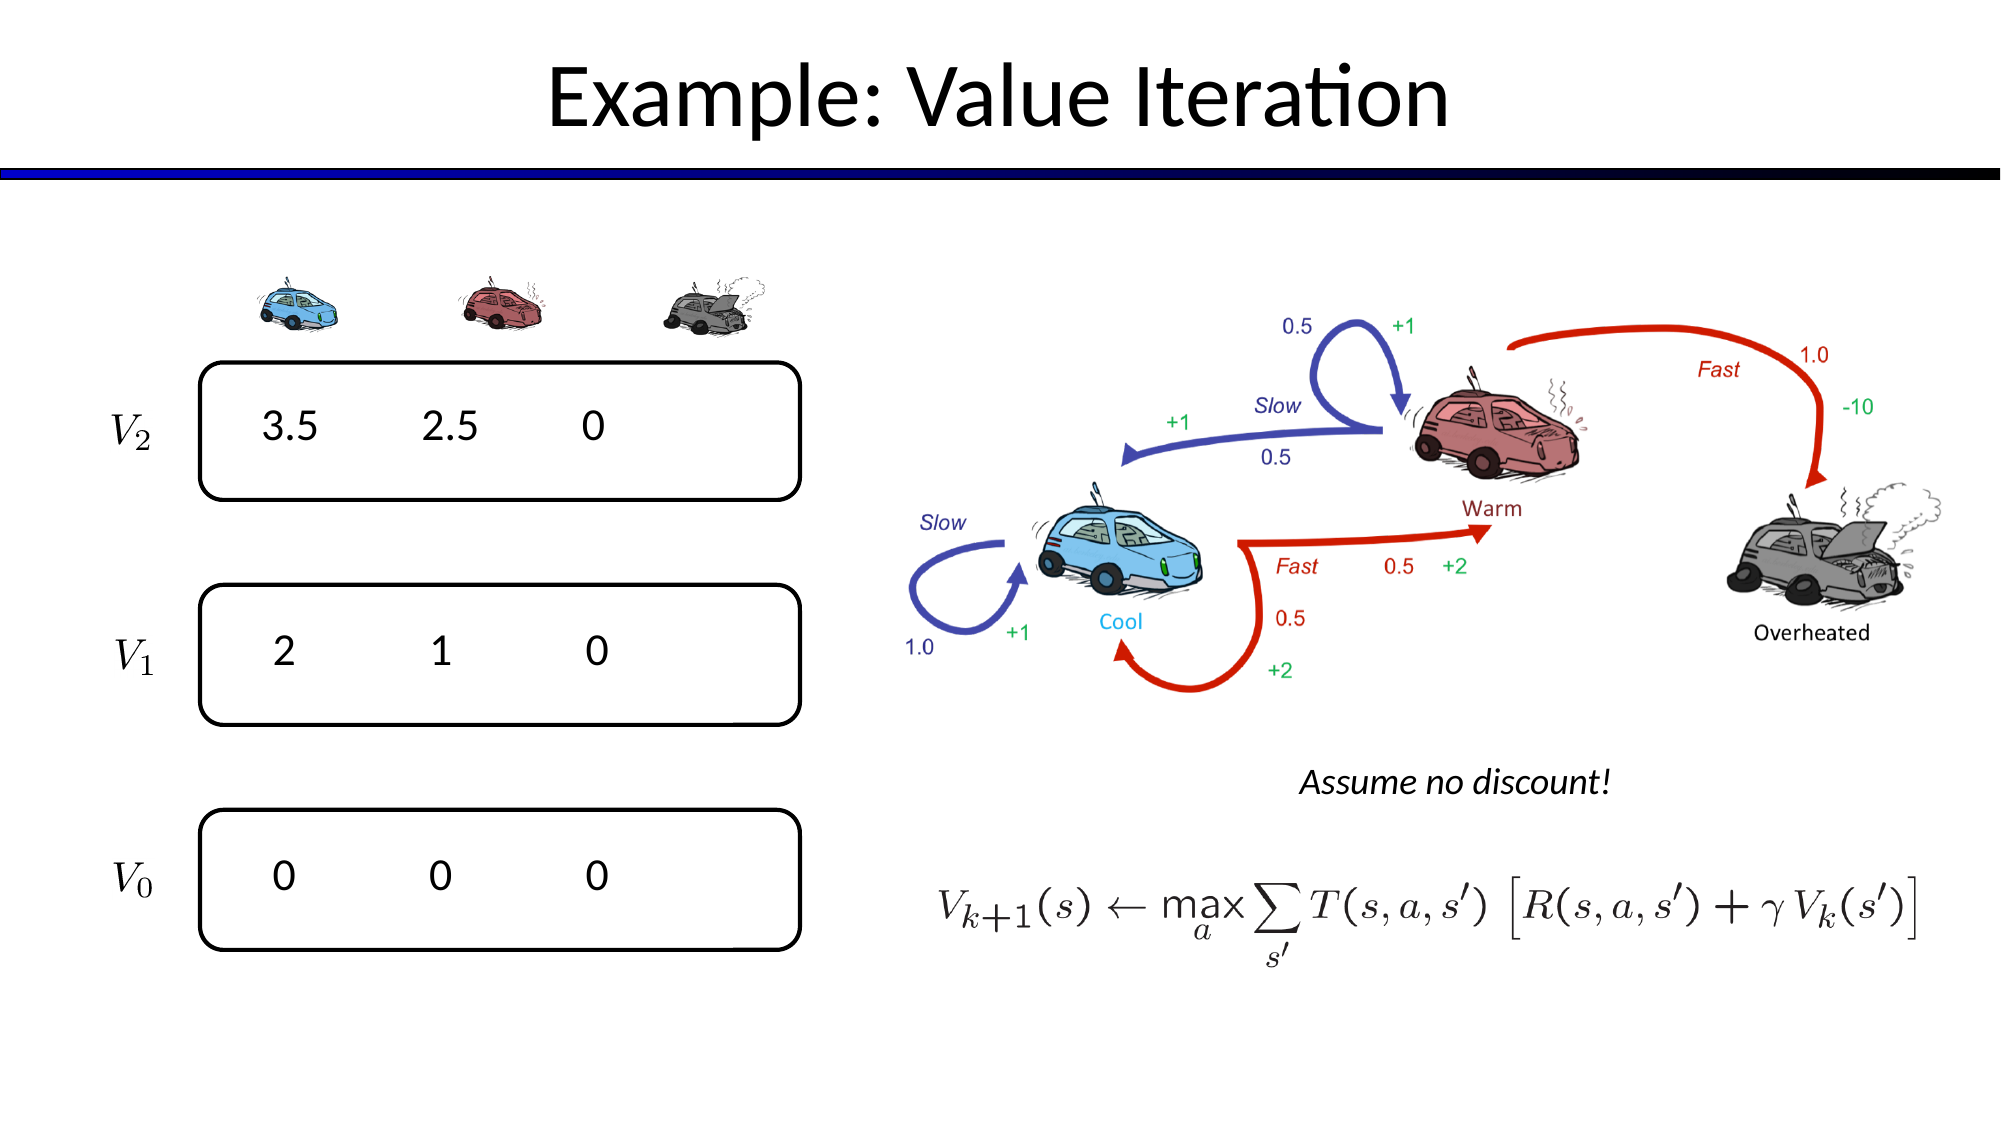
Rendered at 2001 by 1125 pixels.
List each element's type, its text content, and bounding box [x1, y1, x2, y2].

text_box [200, 809, 800, 950]
picture [448, 268, 570, 344]
text_box Example: Value Iteration [0, 0, 2000, 184]
picture [652, 262, 769, 346]
text_box 2 1 0 [237, 612, 775, 683]
picture [112, 857, 155, 901]
text_box 0 0 0 [237, 837, 775, 908]
text_box [199, 362, 800, 500]
picture [895, 307, 1951, 693]
text_box Assume no discount! [1174, 749, 1738, 810]
text_box 3.5 2.5 0 [225, 387, 764, 458]
picture [243, 269, 354, 342]
picture [110, 410, 153, 453]
picture [114, 635, 153, 678]
picture [937, 874, 1918, 969]
text_box [200, 584, 800, 725]
